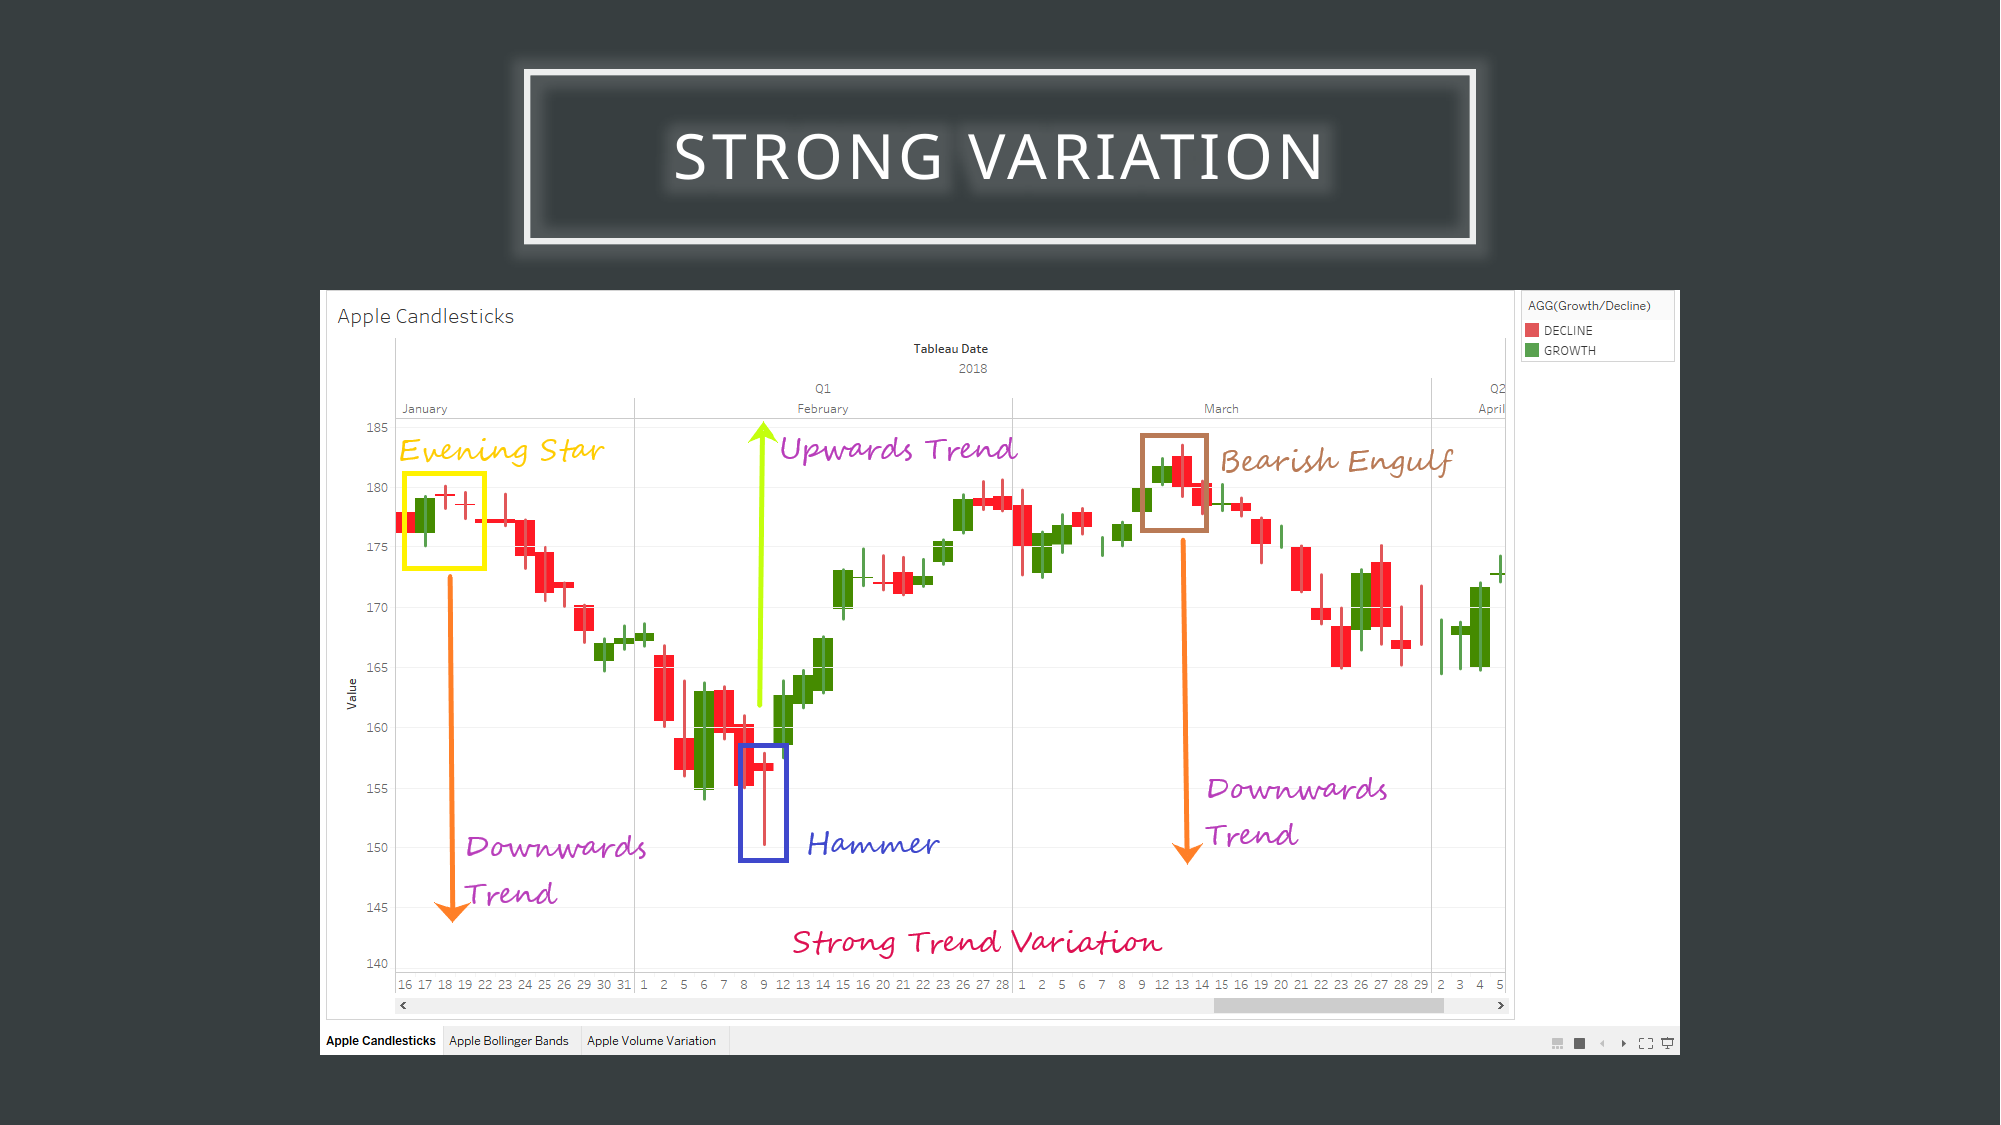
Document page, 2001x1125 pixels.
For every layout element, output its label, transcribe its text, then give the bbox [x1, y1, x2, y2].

picture [320, 290, 1680, 1055]
text_box Strong Variation [527, 72, 1473, 242]
